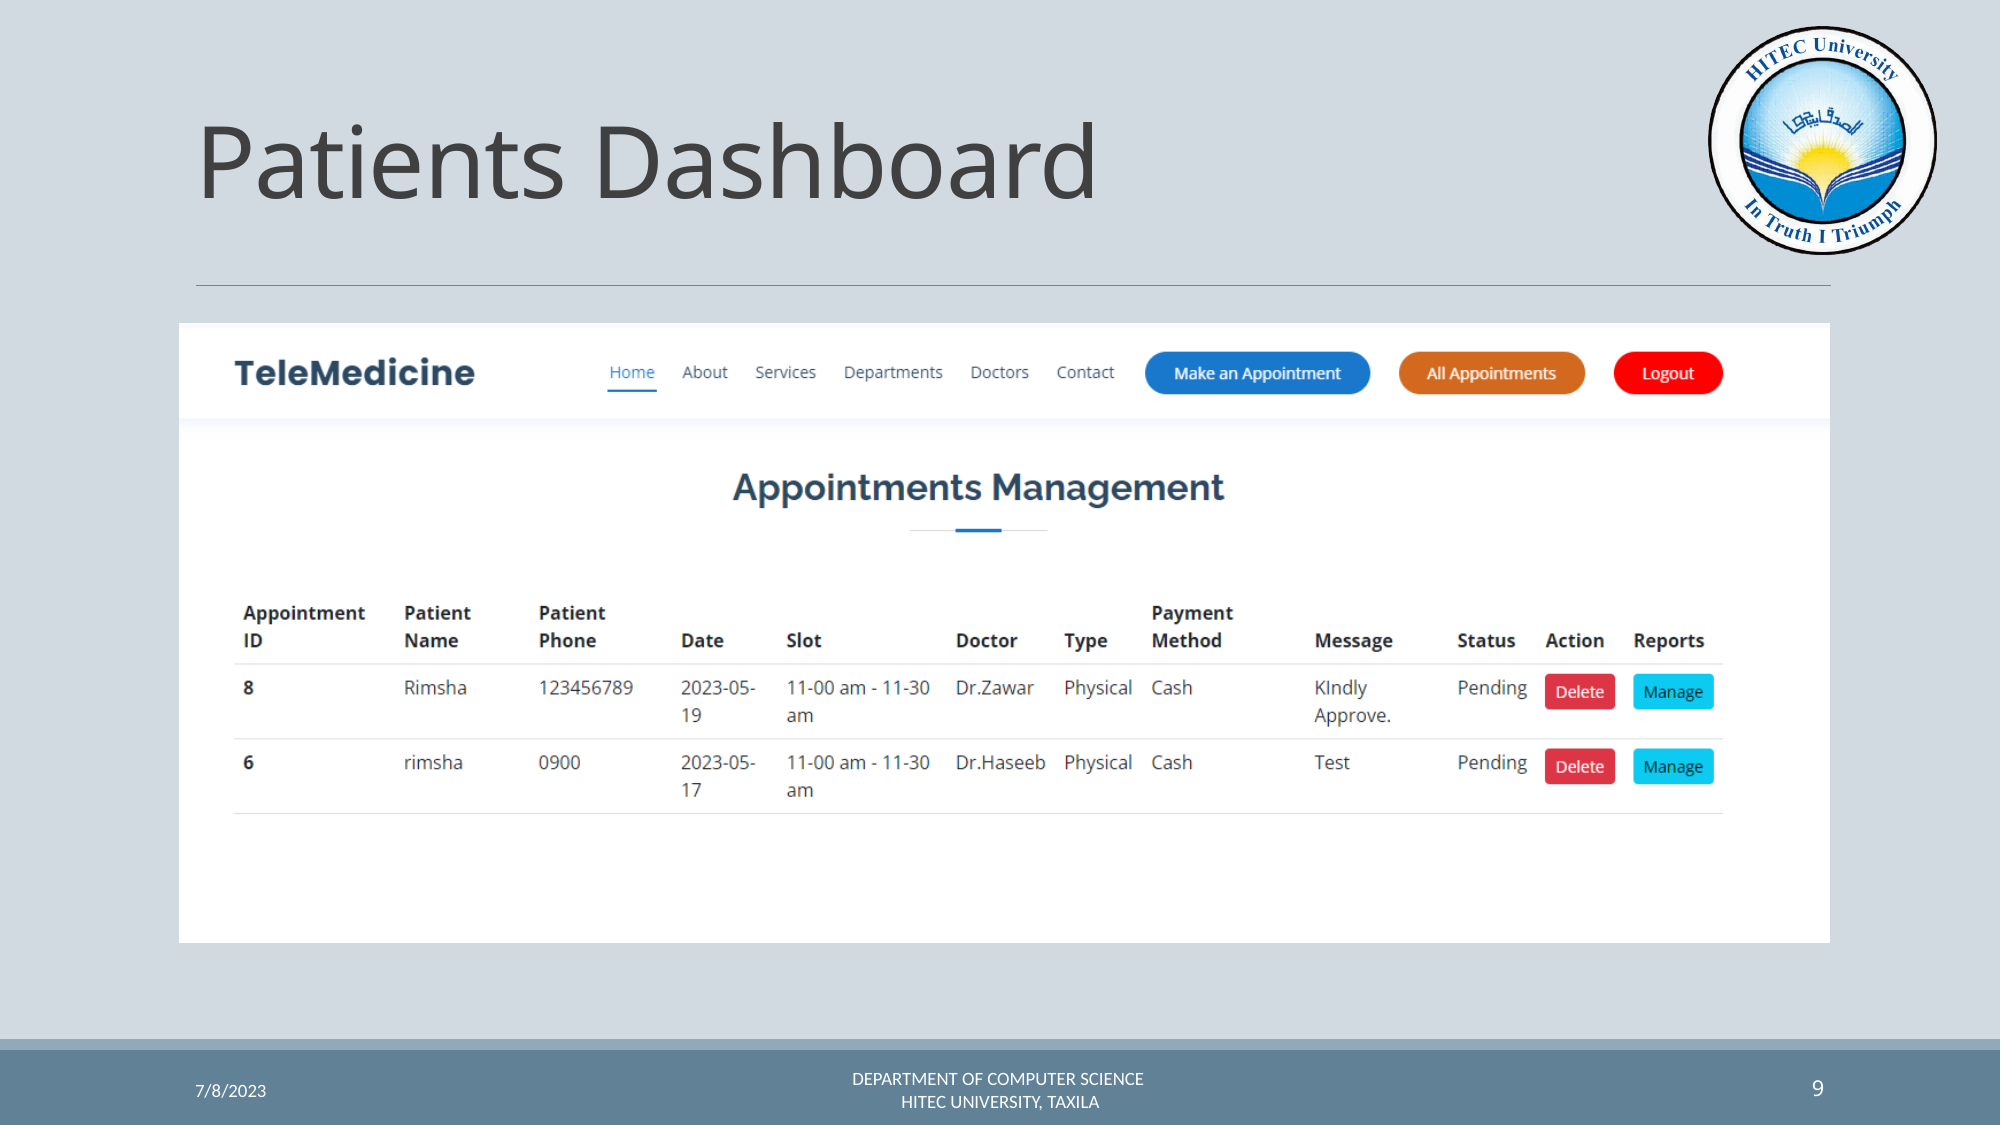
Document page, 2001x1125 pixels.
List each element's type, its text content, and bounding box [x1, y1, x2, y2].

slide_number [180, 1059, 586, 1120]
slide_number 9 [1624, 1059, 1840, 1120]
title Patients Dashboard [180, 47, 1830, 285]
picture [1706, 24, 1938, 256]
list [179, 322, 1831, 943]
footer Department of Computer Science HITEC University, Taxila [604, 1059, 1396, 1120]
